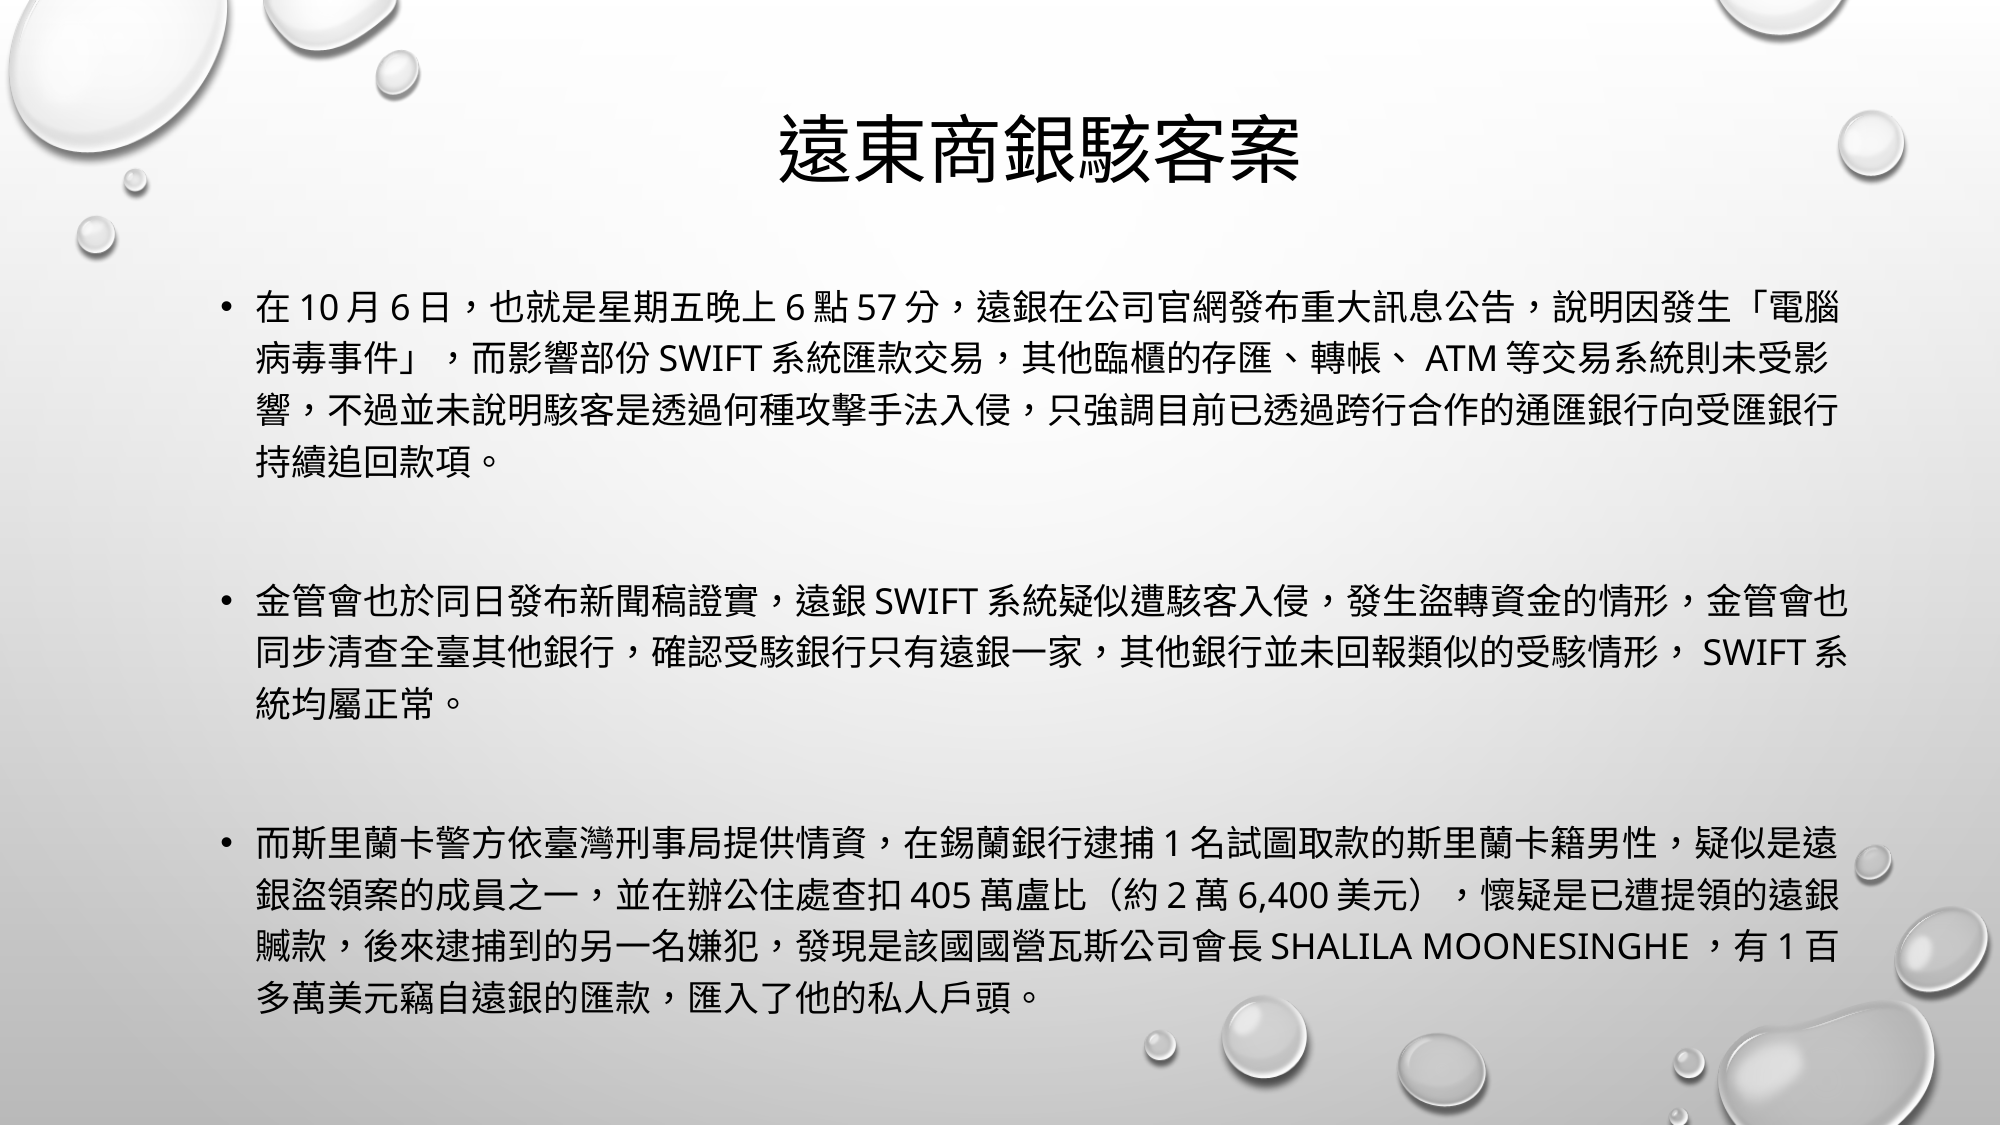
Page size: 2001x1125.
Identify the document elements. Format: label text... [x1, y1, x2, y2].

title 遠東商銀駭客案 [205, 62, 1875, 244]
list 在10月6日，也就是星期五晚上6點57分，遠銀在公司官網發布重大訊息公告，說明因發生「電腦病毒事件」，而影響部份SWIFT系統匯款交易，其他臨櫃的存匯、轉帳、ATM等交易系統則未受影響，不過並未說明駭客是透過何種攻擊手法入侵，只強調目前已透過跨行合作的通匯銀行向受匯銀行持續追回款項。 金管會也於同日發布新聞稿證實，遠銀SWIFT系統疑似遭駭客入侵，發生盜轉資金的情形，金管會也同步清查全臺其他銀行，確認受駭銀行只有遠銀一家，其他銀行並未回報類似的受駭情形，SWIFT系統均屬正常。 而斯里蘭卡警方依臺灣刑事局提供情資，在錫蘭銀行逮捕1名試圖取款的斯里蘭卡籍男性，疑似是遠銀盜領案的成員之一，並在辦公住處查扣405萬盧比（約2萬6,400美元），懷疑是已遭提領的遠銀贓款，後來逮捕到的另一名嫌犯，發現是該國國營瓦斯公司會長Shalila Moonesinghe，有1百多萬美元竊自遠銀的匯款，匯入了他的私人戶頭。 [205, 268, 1875, 1034]
picture [0, 0, 2000, 1125]
